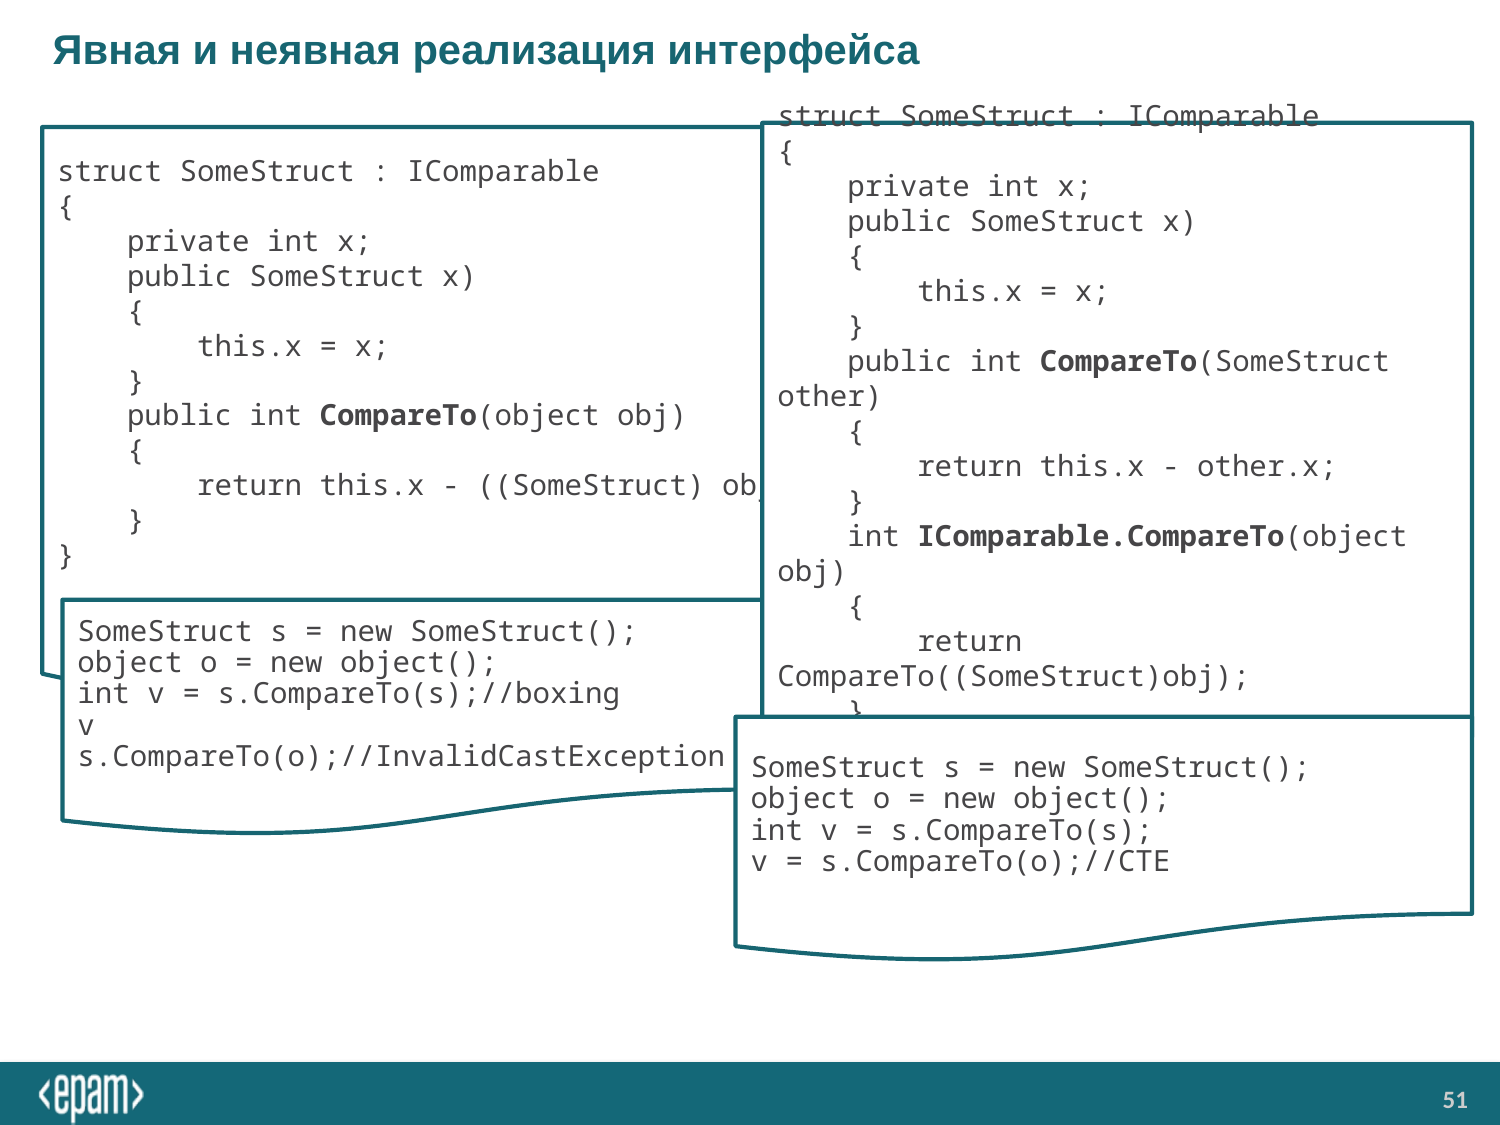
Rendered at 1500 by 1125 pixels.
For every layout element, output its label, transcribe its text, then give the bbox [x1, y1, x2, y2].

picture [38, 1074, 144, 1125]
text_box SomeStruct s = new SomeStruct(); object o = new object(); int v = s.CompareTo(s);//boxing v = s.CompareTo(o);//InvalidCastException [60, 597, 760, 836]
text_box SomeStruct s = new SomeStruct(); object o = new object(); int v = s.CompareTo(s); v = s.CompareTo(o);//CTE [733, 714, 1475, 962]
text_box struct SomeStruct : IComparable { private int x; public SomeStruct x) { this.x = x; } public int CompareTo(SomeStruct other) { return this.x - other.x; } int IComparable.CompareTo(object obj) { return CompareTo((SomeStruct)obj); } } [760, 120, 1475, 716]
text_box struct SomeStruct : IComparable { private int x; public SomeStruct x) { this.x = x; } public int CompareTo(object obj) { return this.x - ((SomeStruct) obj).x; } } [40, 124, 760, 680]
title Явная и неявная реализация интерфейса [0, 0, 1500, 95]
